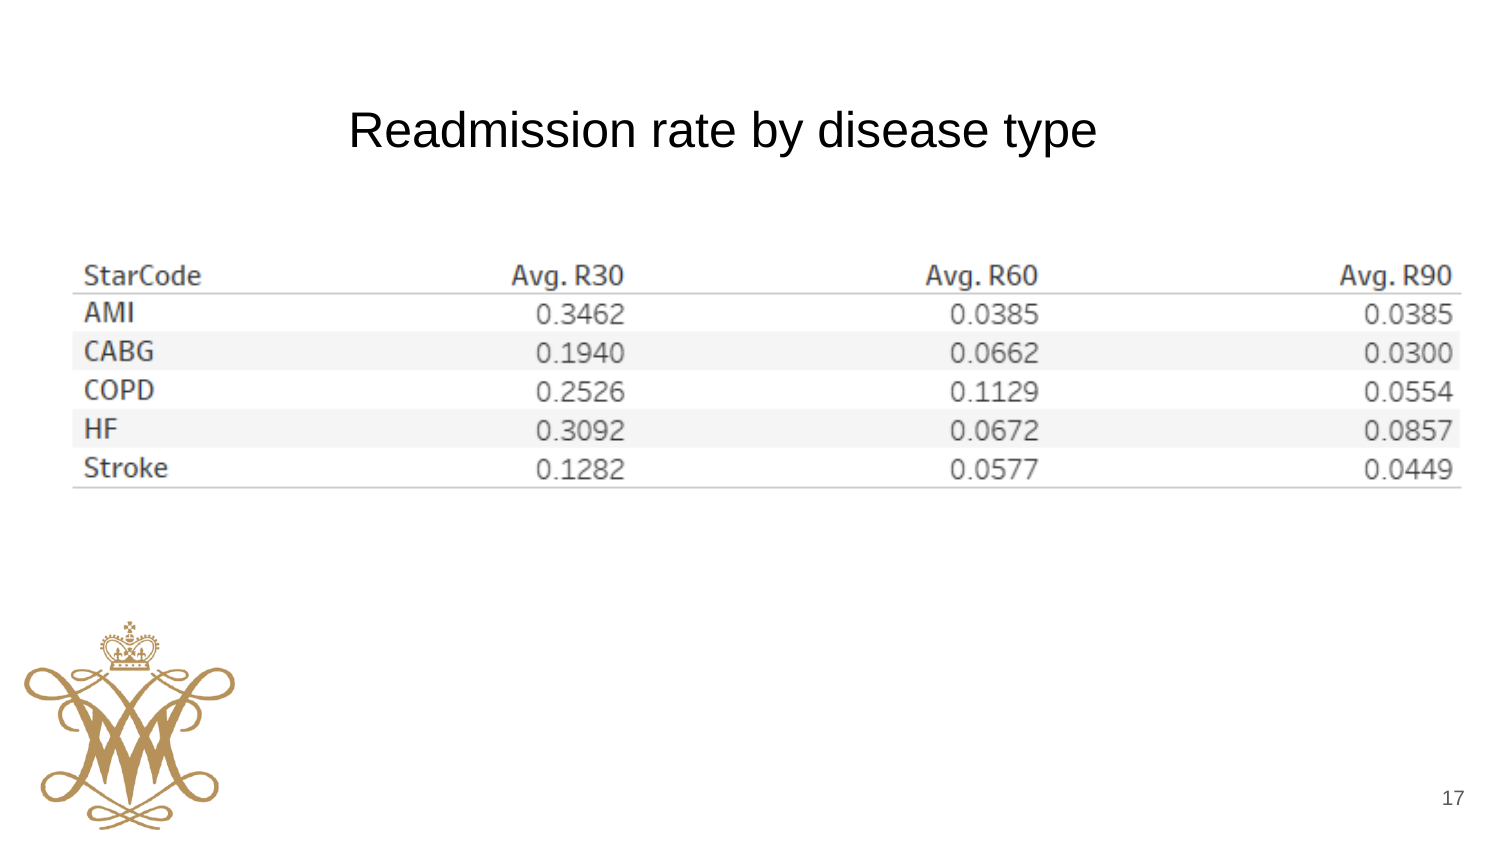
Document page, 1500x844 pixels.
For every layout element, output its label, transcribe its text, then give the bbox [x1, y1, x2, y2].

picture [64, 245, 1481, 524]
title Readmission rate by disease type [24, 32, 1423, 173]
slide_number ‹#› [1389, 764, 1480, 830]
picture [24, 621, 236, 830]
